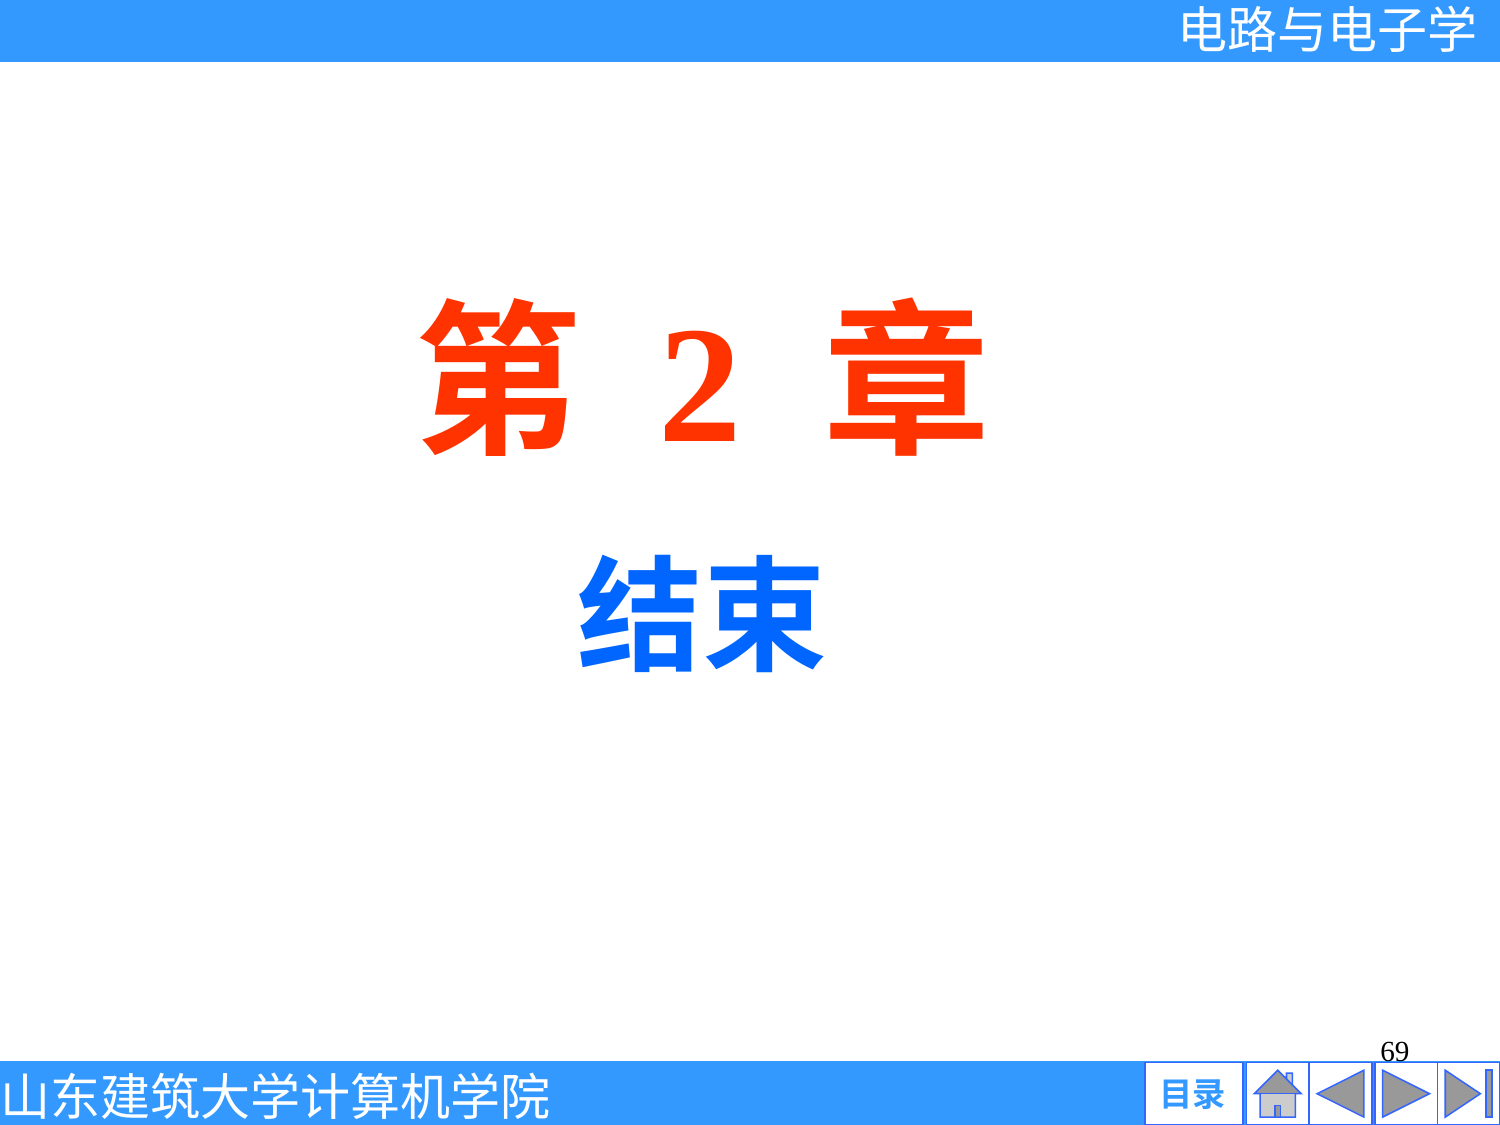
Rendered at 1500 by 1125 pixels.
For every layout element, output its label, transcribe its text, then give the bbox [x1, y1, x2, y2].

slide_number 69 [1074, 1024, 1425, 1103]
text_box 第 2 章 结束 [336, 267, 1069, 865]
